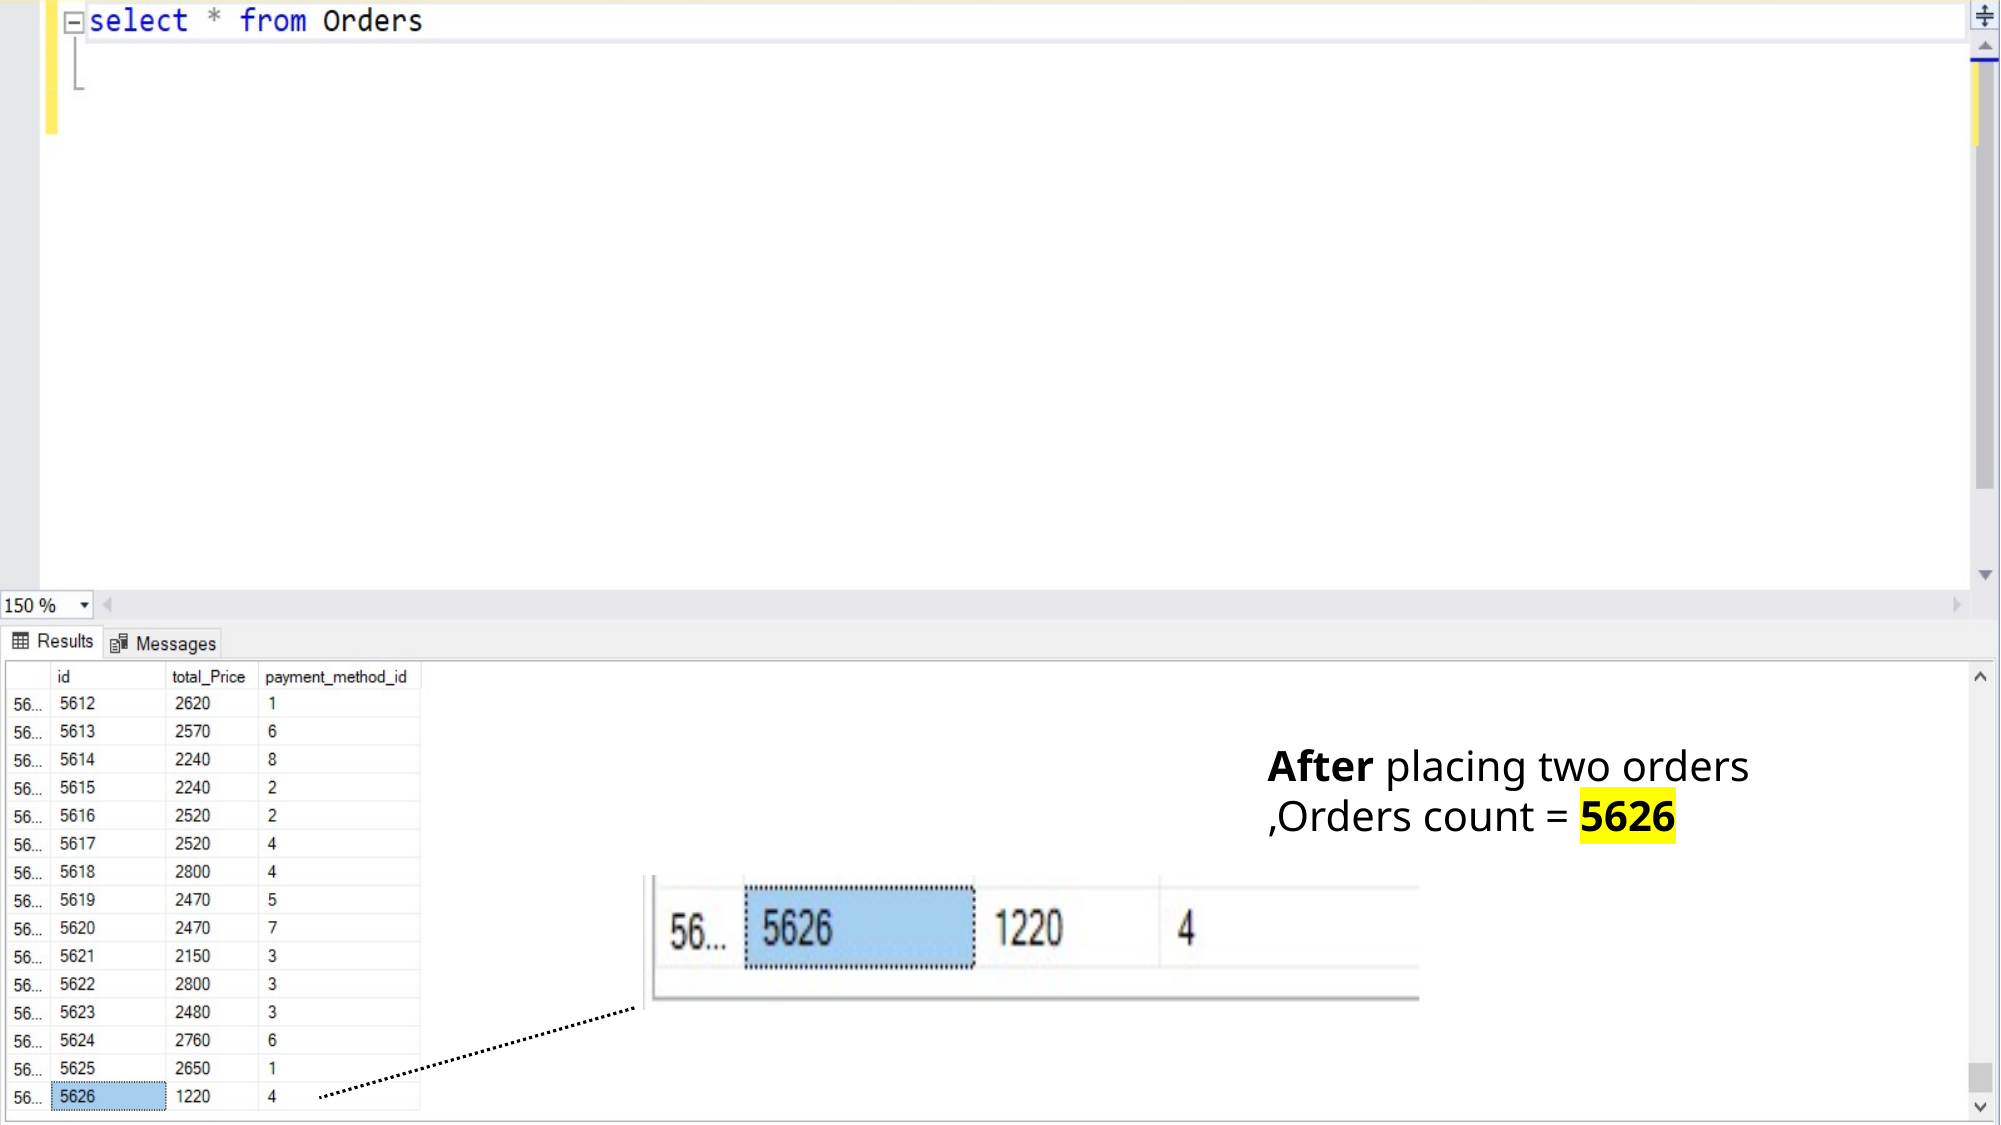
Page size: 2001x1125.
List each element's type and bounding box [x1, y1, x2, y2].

picture [643, 875, 1420, 1010]
list [0, 0, 2000, 1125]
text_box [319, 1007, 635, 1098]
